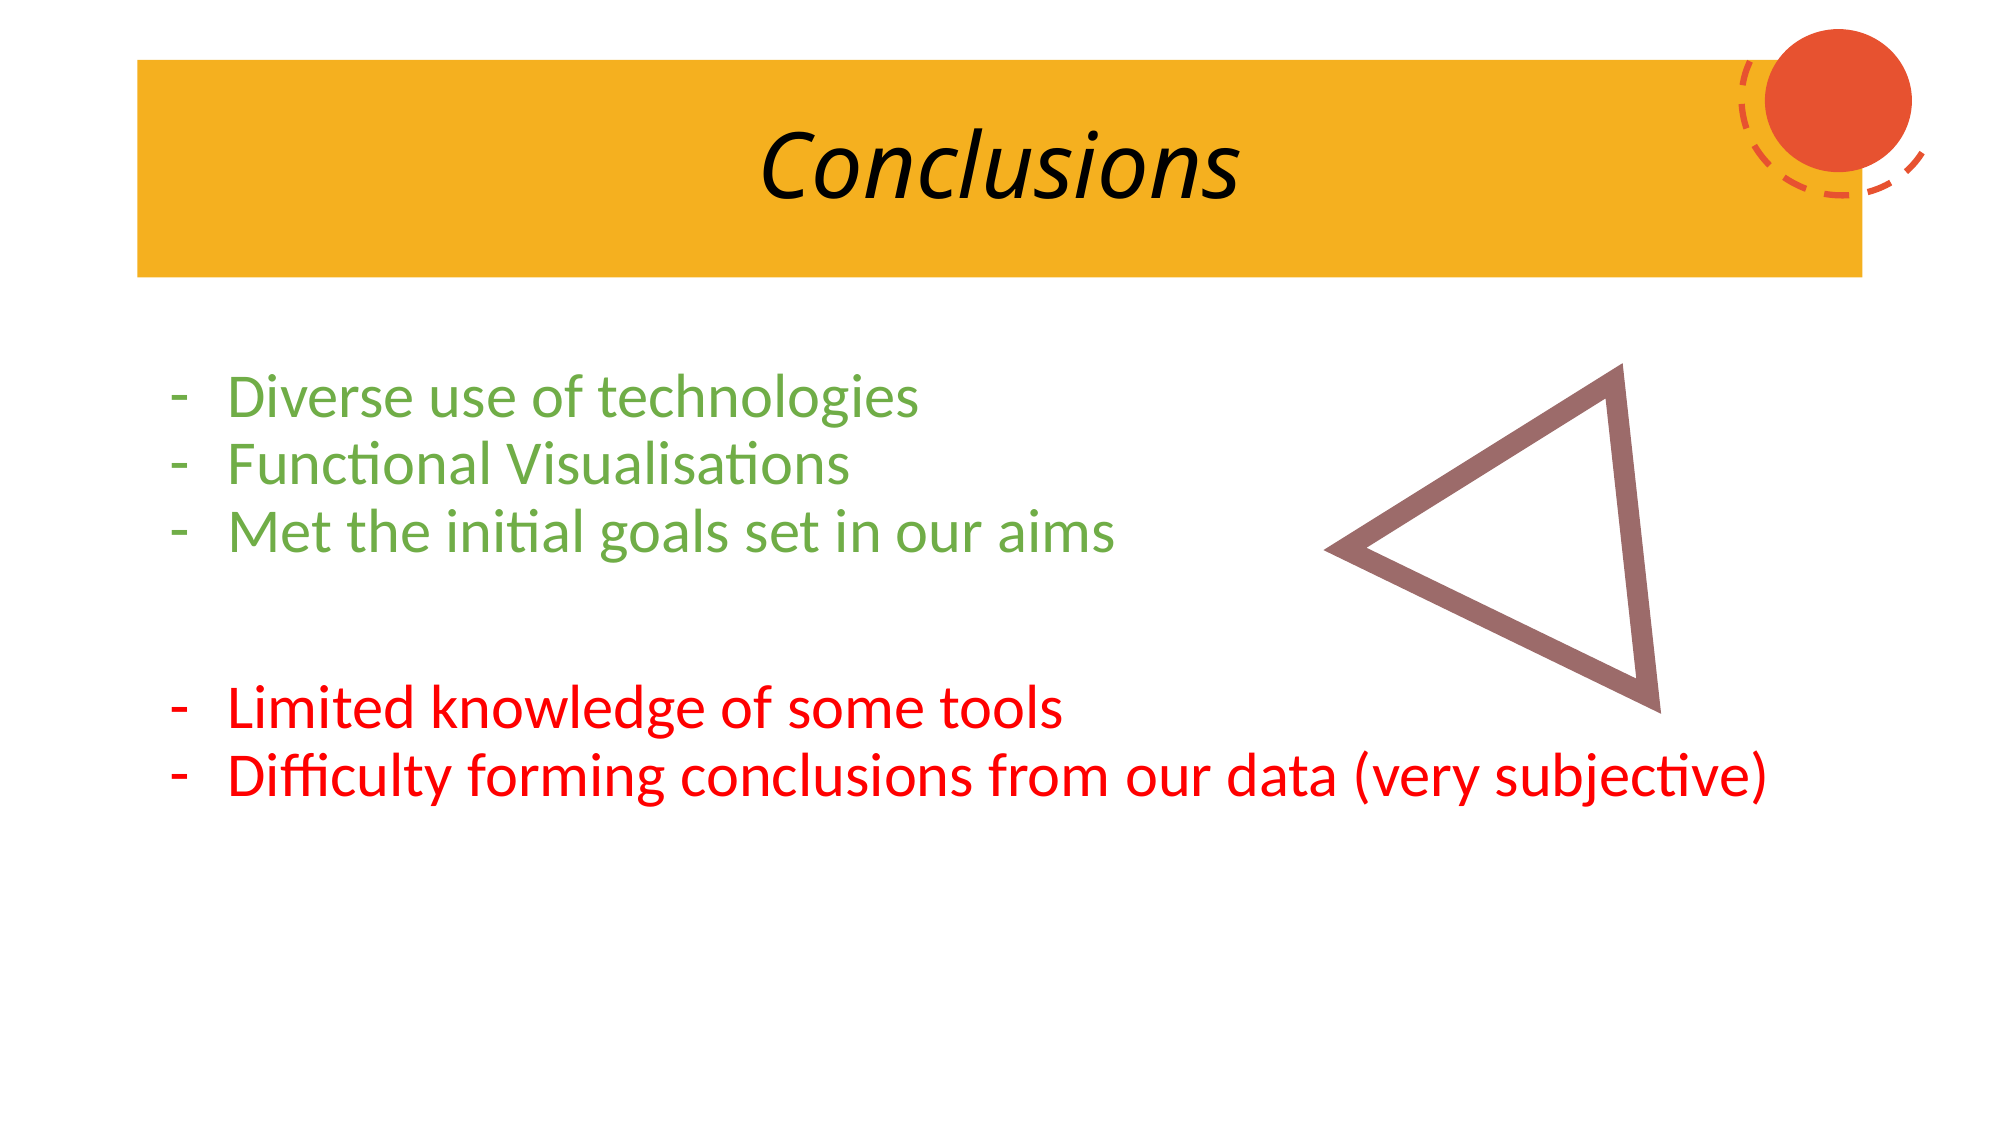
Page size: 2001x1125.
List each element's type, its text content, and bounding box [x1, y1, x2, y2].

text_box [1765, 30, 1911, 172]
text_box [1344, 380, 1649, 697]
title Conclusions [137, 59, 1863, 278]
list Diverse use of technologies Functional Visualisations Met the initial goals set in our aims Limited knowledge of some tools Difficulty forming conclusions from our data (very subjective) [137, 355, 1797, 1070]
text_box [1741, 57, 1923, 196]
